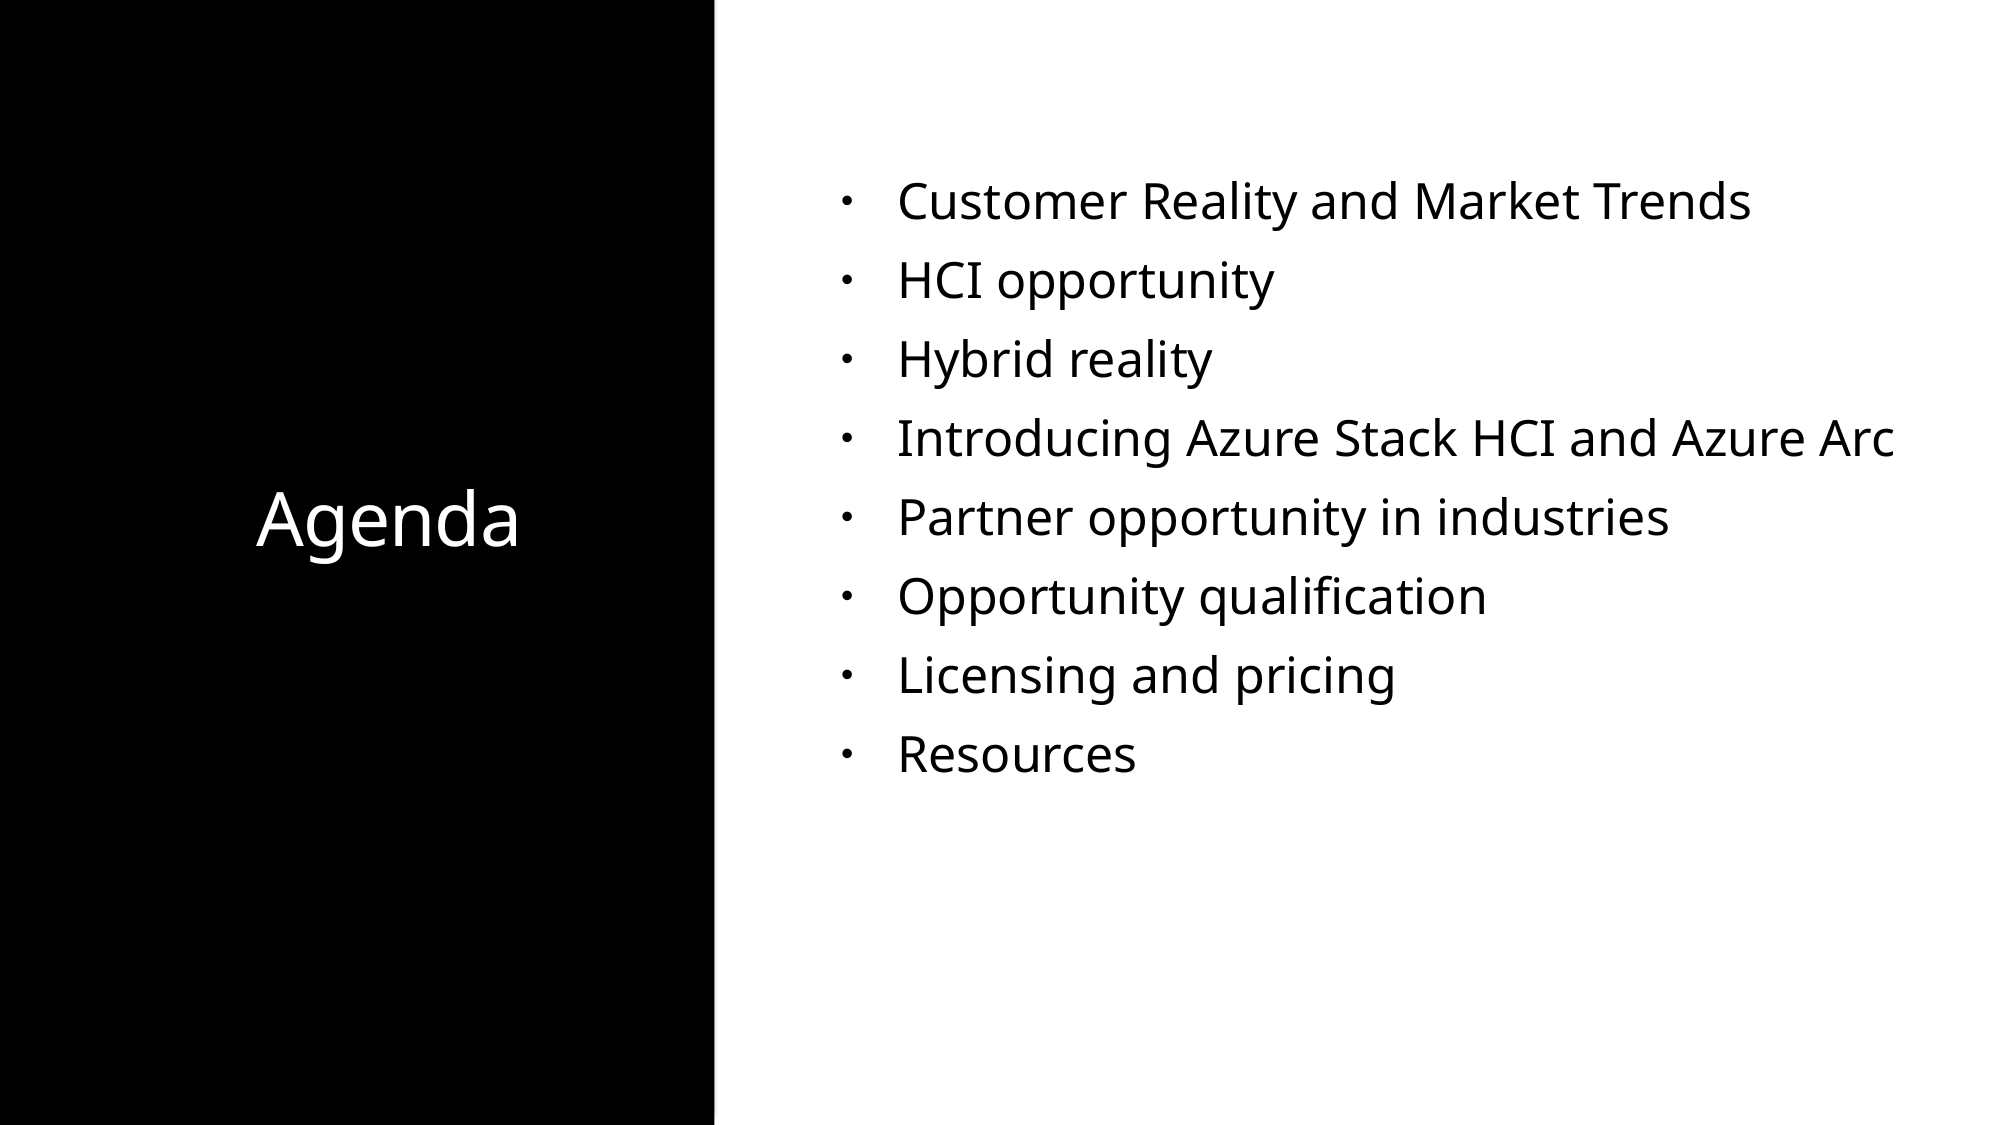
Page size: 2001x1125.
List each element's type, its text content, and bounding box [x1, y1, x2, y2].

list Customer Reality and Market Trends HCI opportunity Hybrid reality Introducing Azure Stack HCI and Azure Arc Partner opportunity in industries Opportunity qualification Licensing and pricing Resources [841, 176, 2000, 814]
title Agenda [0, 471, 523, 563]
